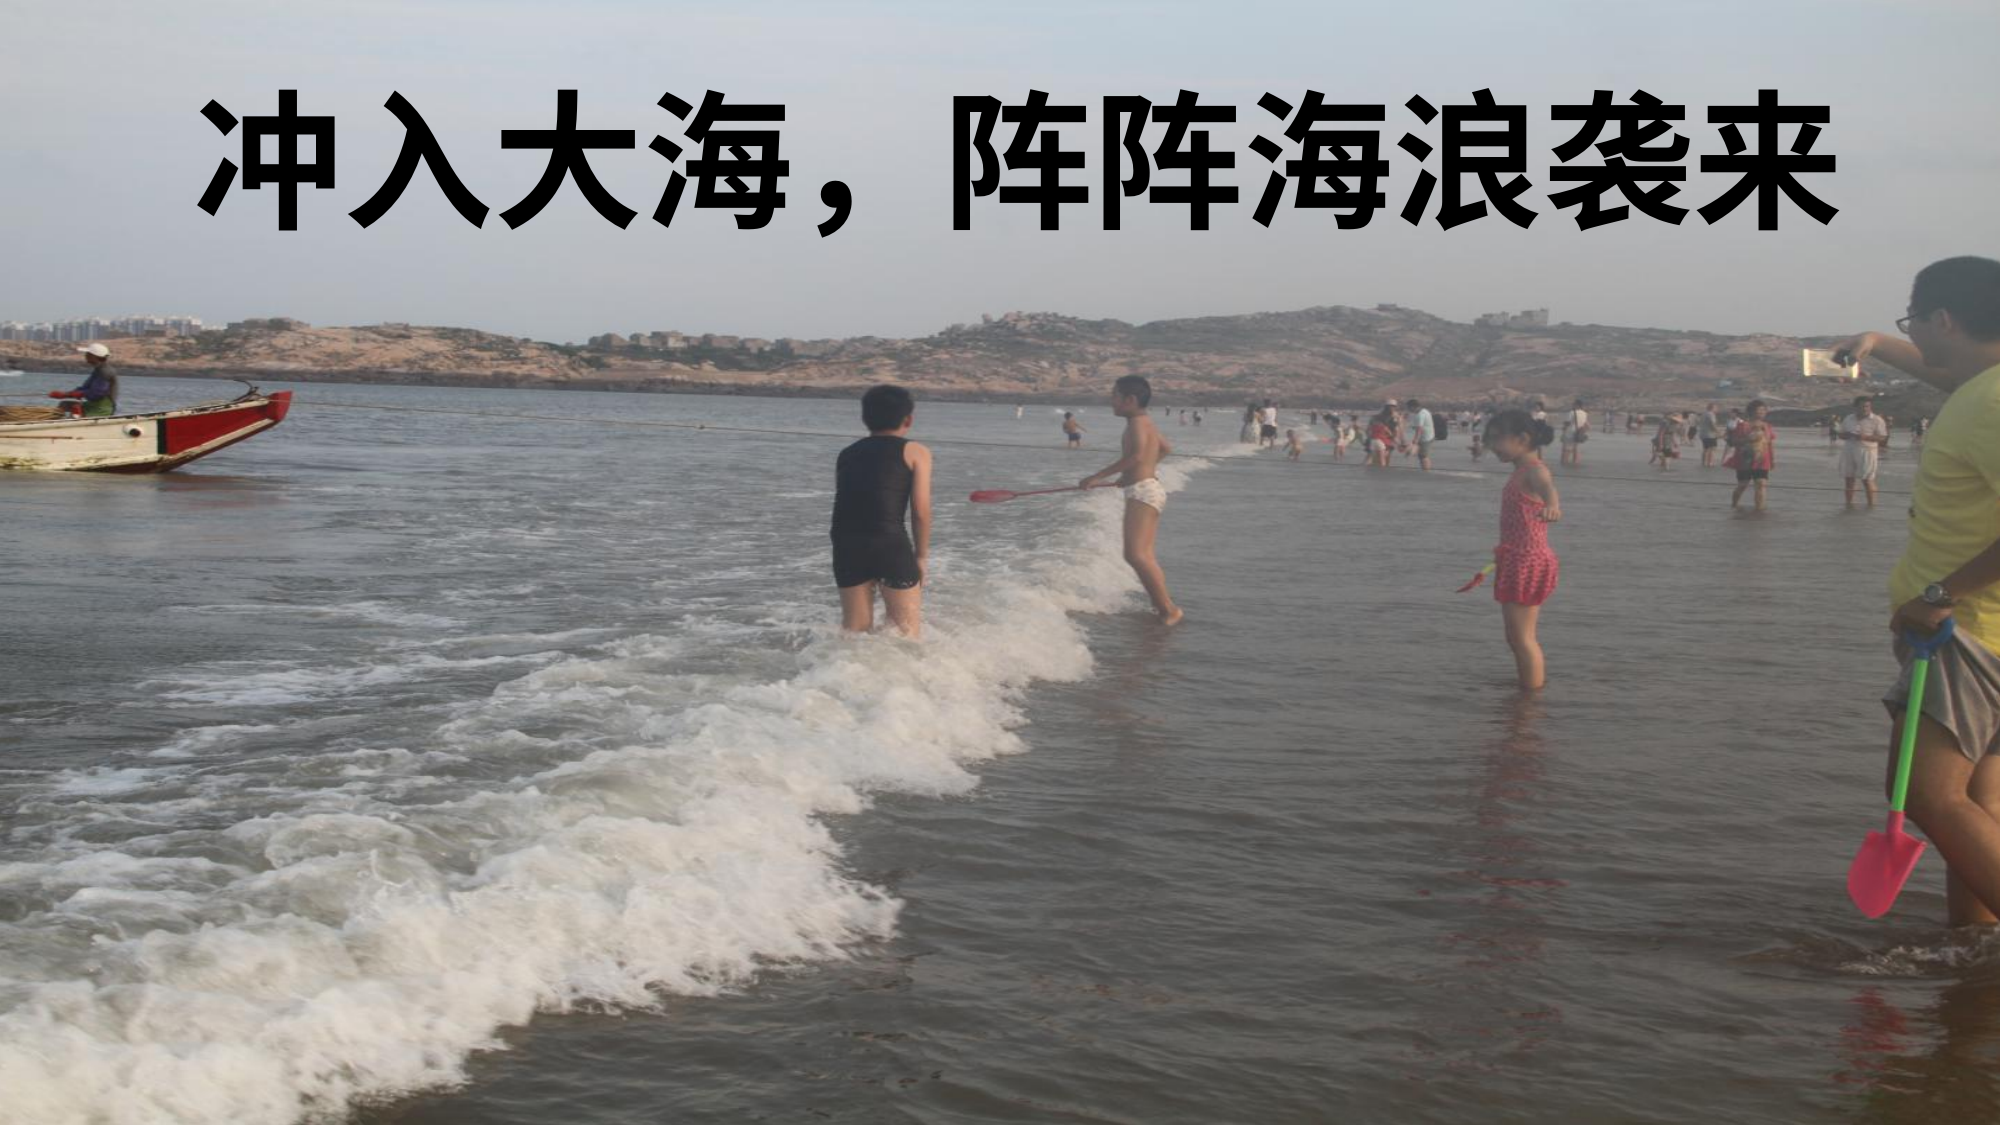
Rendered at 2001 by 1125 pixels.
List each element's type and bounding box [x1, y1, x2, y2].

list [0, 0, 2000, 1125]
